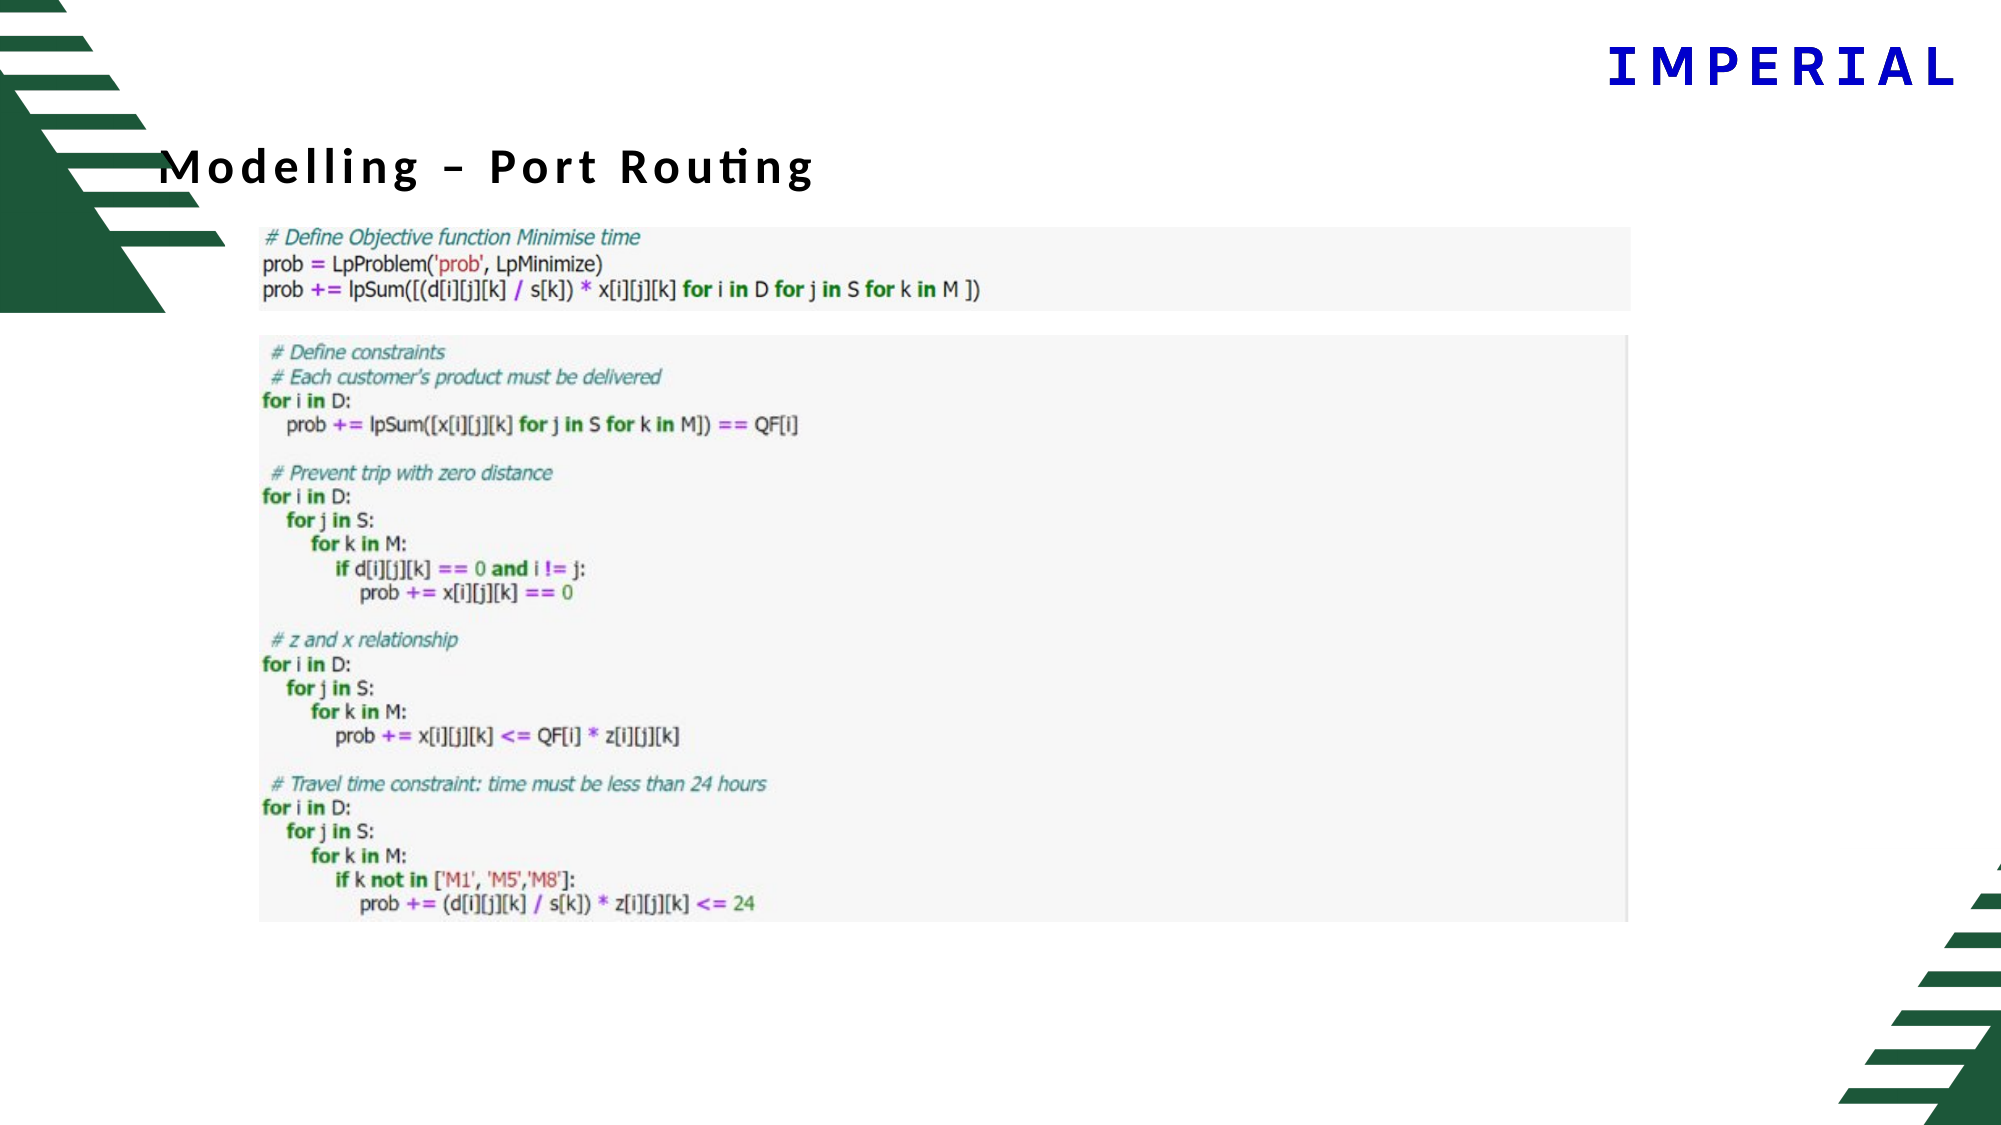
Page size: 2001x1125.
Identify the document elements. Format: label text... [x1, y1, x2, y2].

picture [259, 334, 1630, 923]
text_box [1785, 848, 2000, 1125]
picture [1591, 28, 1972, 105]
picture [258, 223, 1631, 314]
text_box [0, 0, 226, 313]
text_box Modelling – Port Routing [226, 82, 1342, 304]
